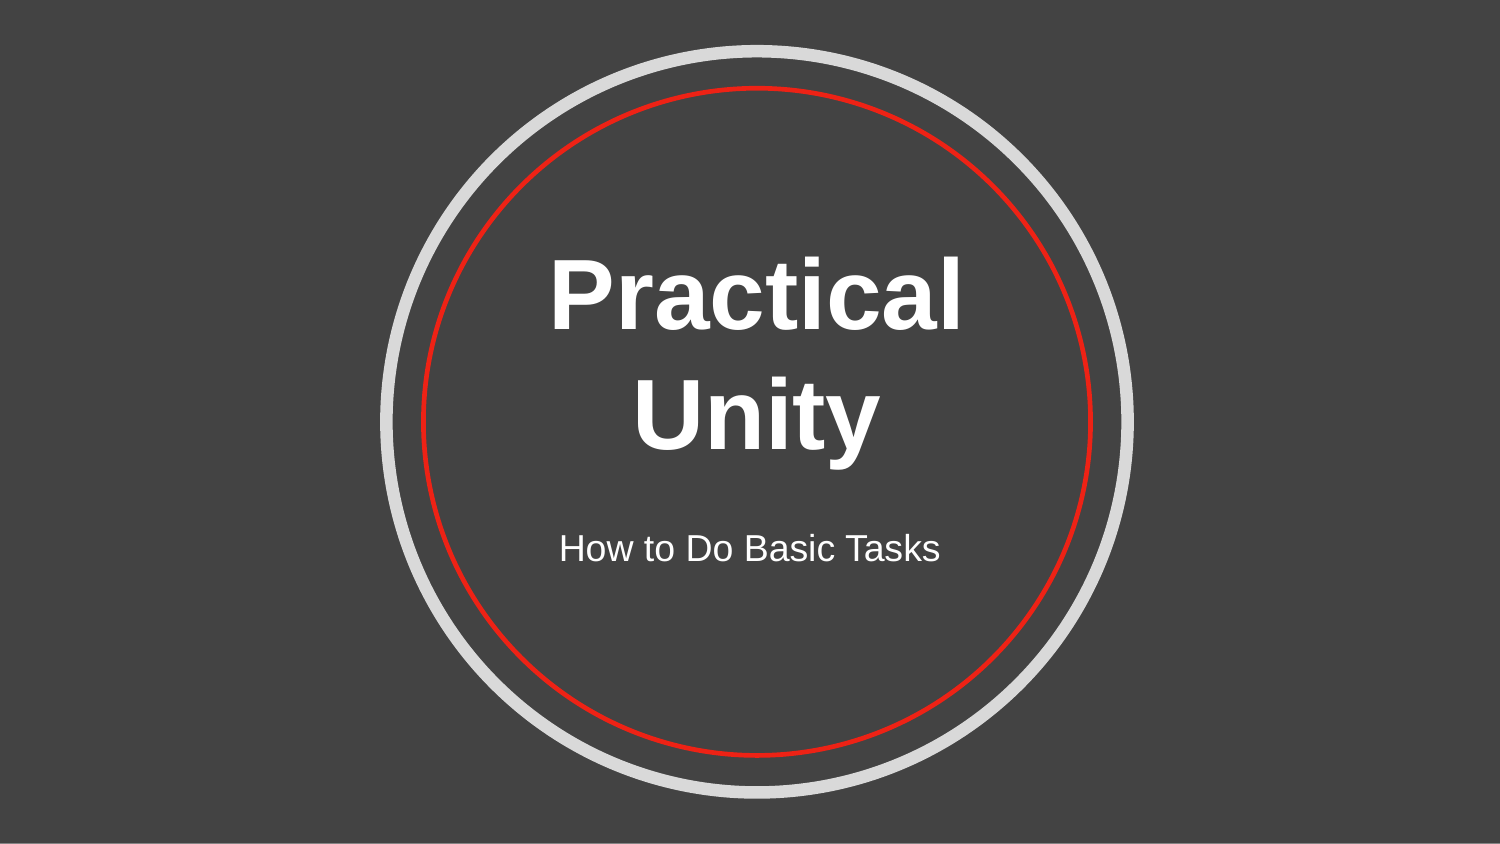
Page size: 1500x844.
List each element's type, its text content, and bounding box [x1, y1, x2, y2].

subtitle How to Do Basic Tasks [495, 509, 1005, 646]
title Practical Unity [444, 236, 1070, 485]
